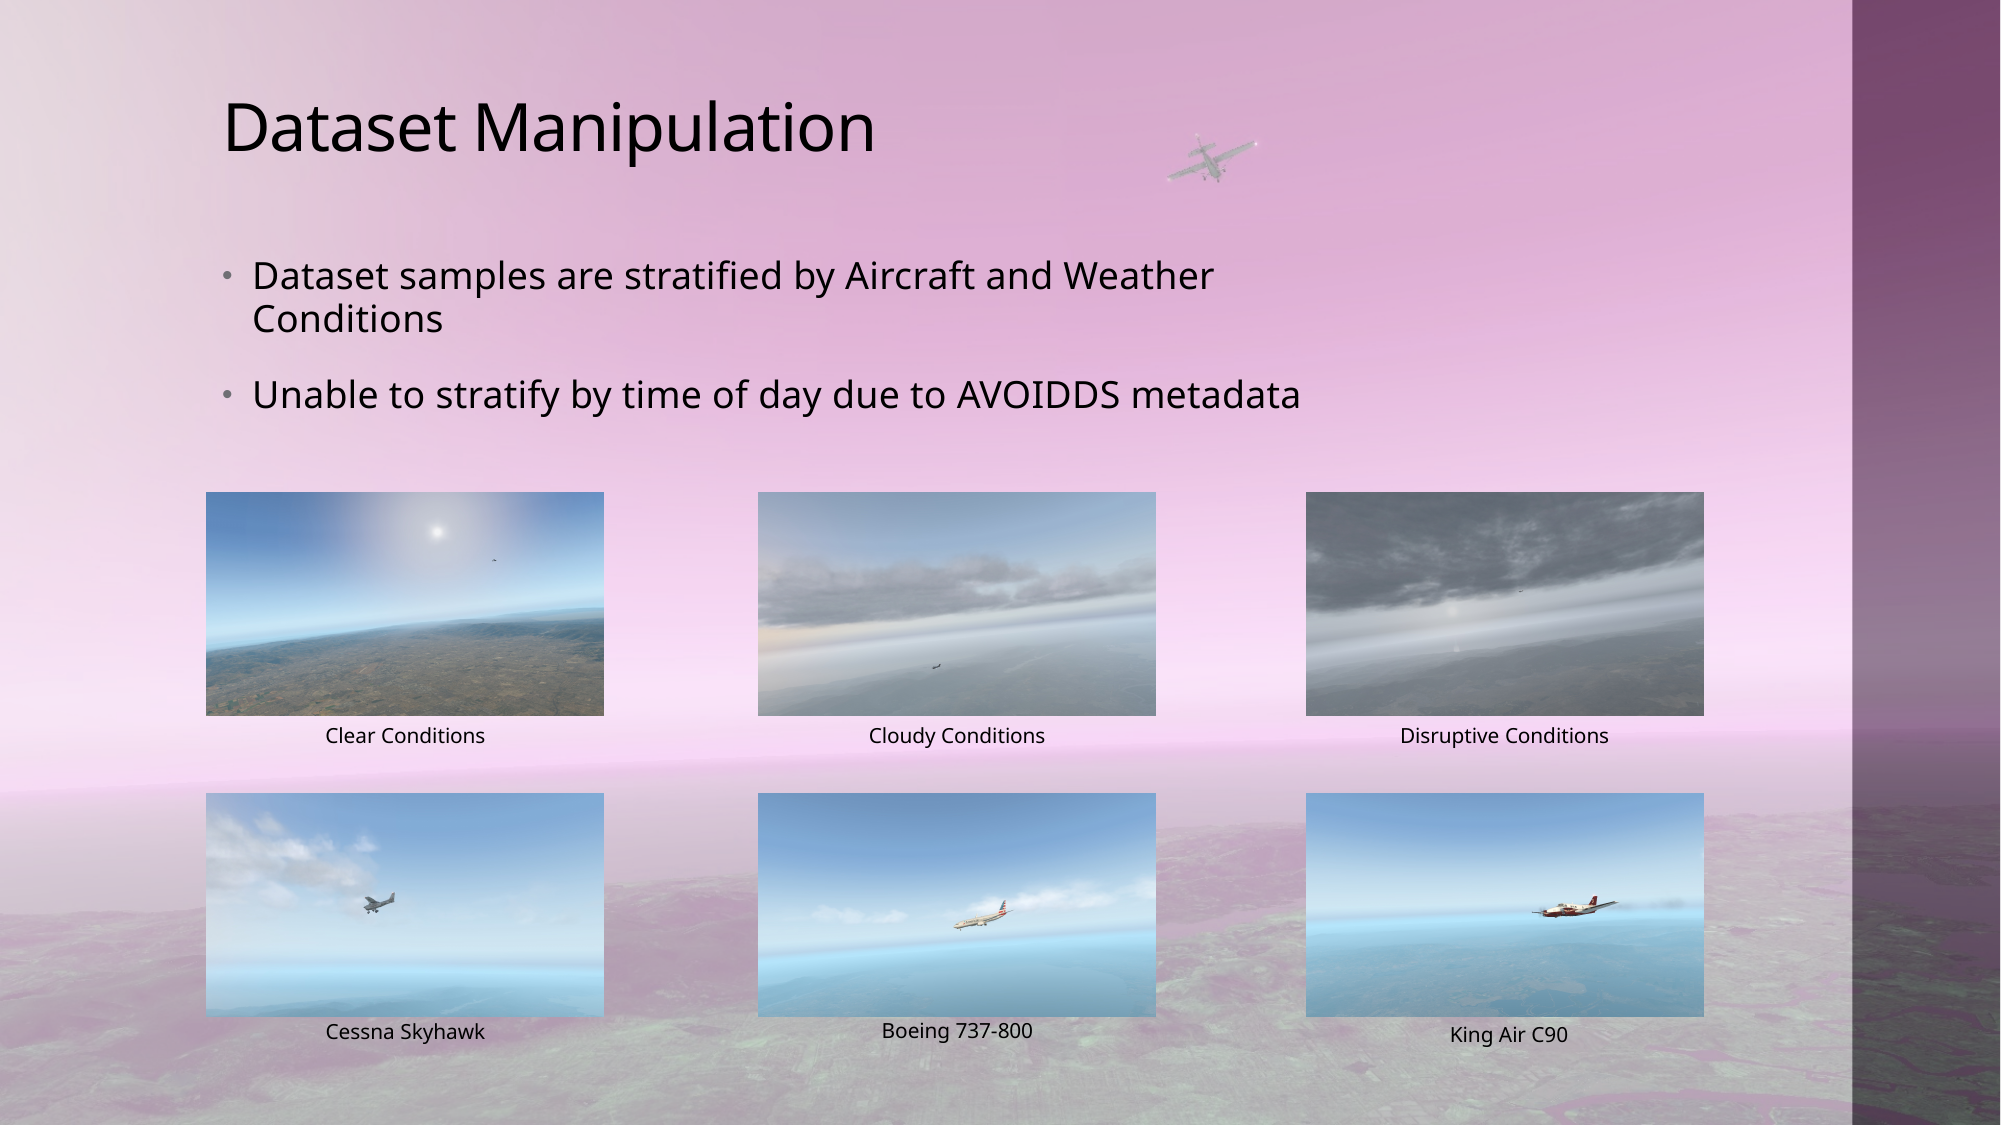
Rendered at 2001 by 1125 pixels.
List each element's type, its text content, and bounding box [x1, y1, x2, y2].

text_box Boeing 737-800 [793, 1025, 1121, 1051]
picture [206, 793, 604, 1018]
title Dataset Manipulation [206, 60, 1797, 174]
text_box King Air C90 [1345, 1025, 1673, 1054]
picture [206, 492, 604, 716]
picture [1306, 492, 1704, 716]
text_box Disruptive Conditions [1341, 726, 1668, 756]
text_box Cessna Skyhawk [242, 1027, 569, 1052]
text_box Cloudy Conditions [793, 726, 1121, 756]
picture [758, 792, 1156, 1017]
picture [758, 492, 1156, 716]
list Dataset samples are stratified by Aircraft and Weather Conditions Unable to stratify by time of day due to AVOIDDS metadata [206, 247, 1397, 1014]
picture [1306, 792, 1704, 1017]
text_box Clear Conditions [242, 726, 569, 756]
